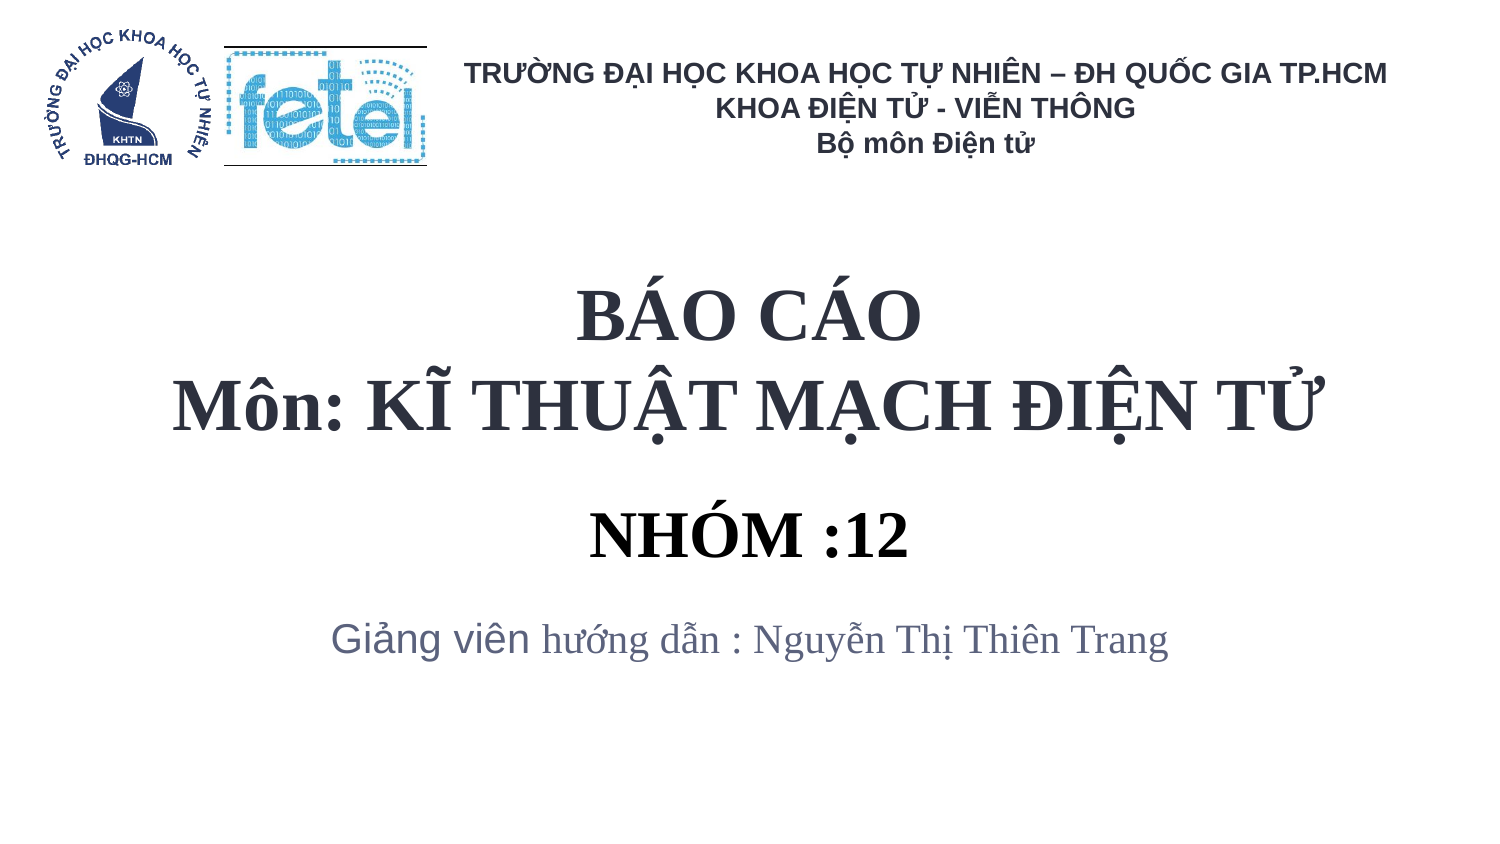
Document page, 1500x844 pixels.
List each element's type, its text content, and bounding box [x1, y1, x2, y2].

text_box BÁO CÁO Môn: KĨ THUẬT MẠCH ĐIỆN TỬ [0, 257, 1500, 453]
text_box NHÓM :12 [0, 483, 1500, 579]
picture [44, 29, 212, 167]
text_box Giảng viên hướng dẫn : Nguyễn Thị Thiên Trang [244, 604, 1256, 670]
picture [224, 46, 428, 167]
text_box TRƯỜNG ĐẠI HỌC KHOA HỌC TỰ NHIÊN – ĐH QUỐC GIA TP.HCM KHOA ĐIỆN TỬ - VIỄN THÔNG Bộ môn Điện tử [396, 46, 1456, 202]
